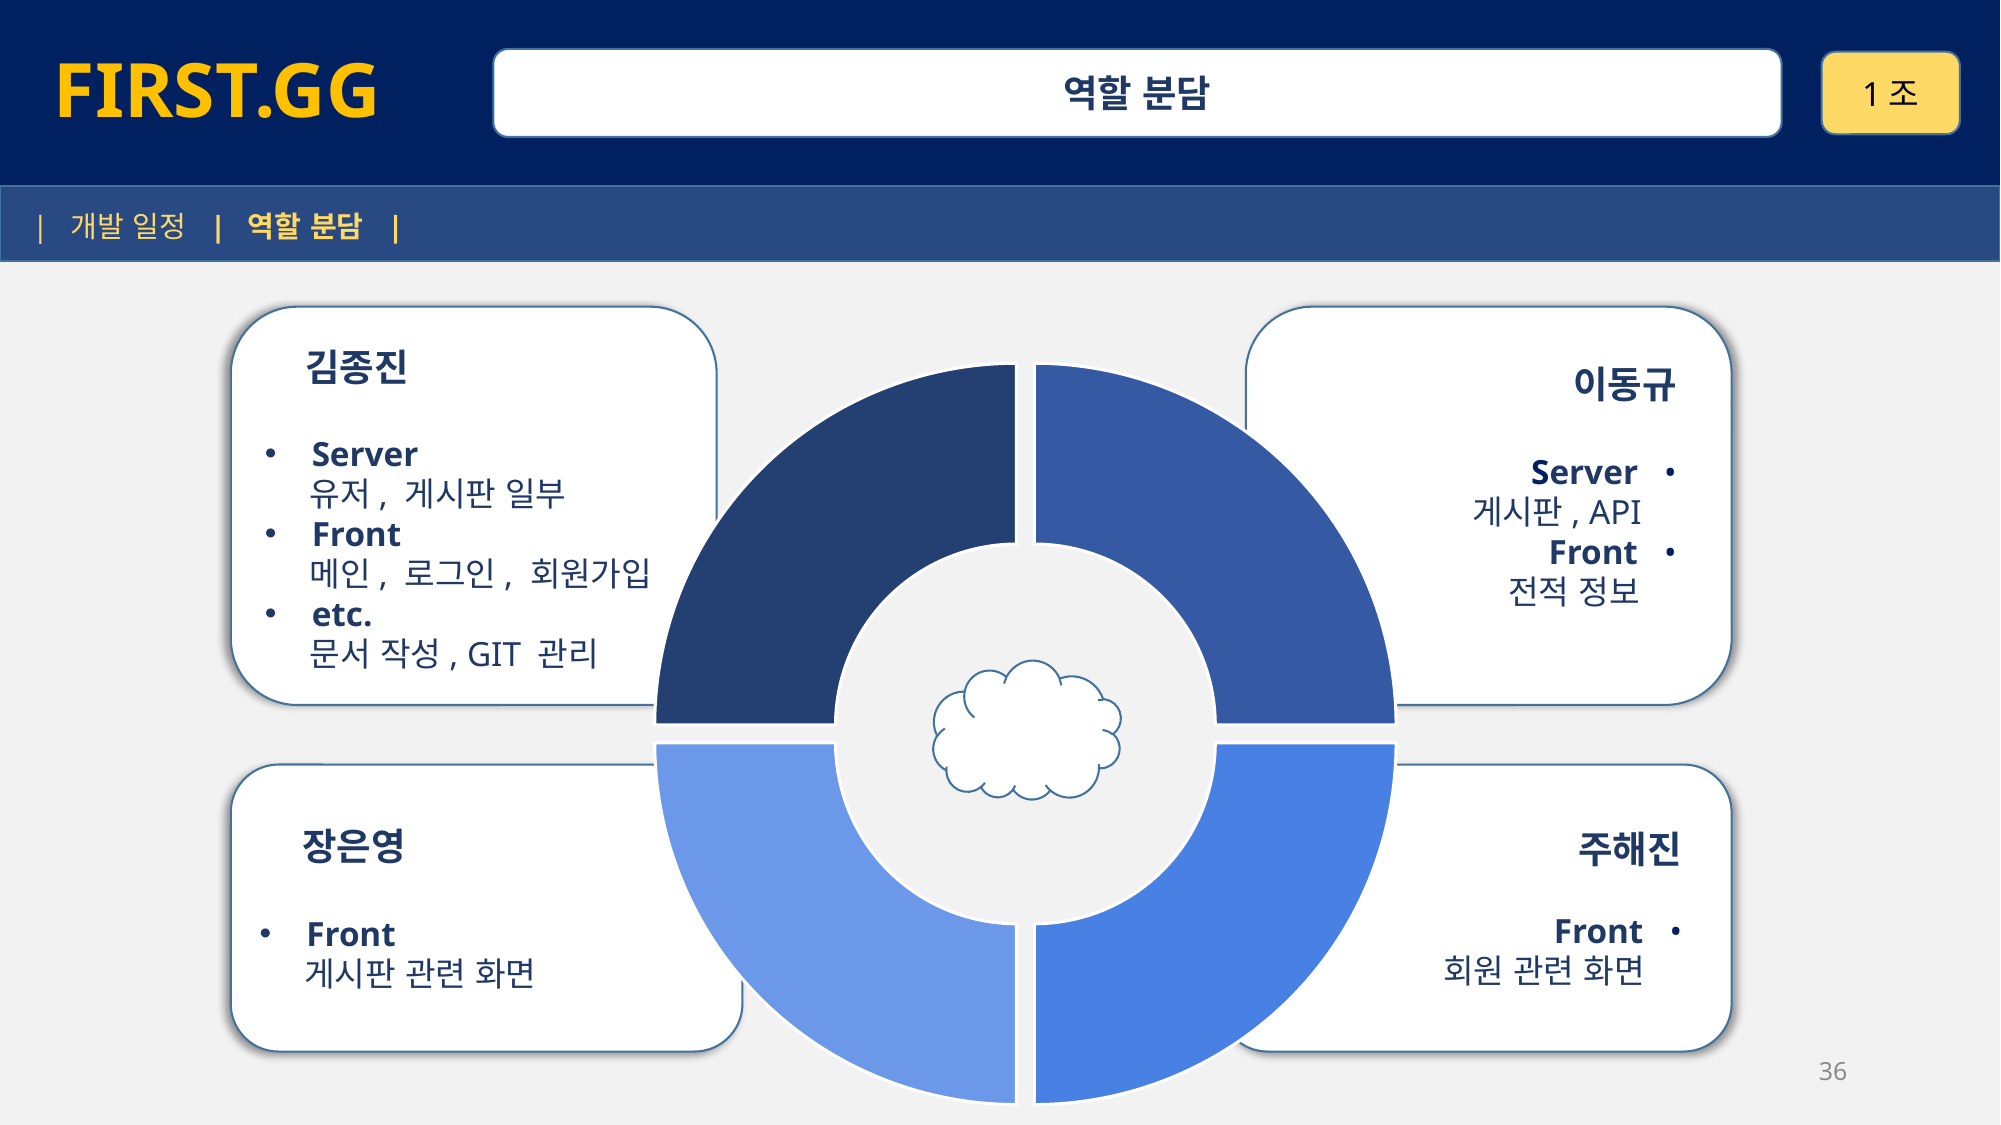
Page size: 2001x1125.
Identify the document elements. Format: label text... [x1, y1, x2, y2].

text_box 이동규 Server • 게시판, API Front • 전적 정보 [1434, 305, 1733, 707]
text_box | 개발 일정 | 역할 분담 | [0, 185, 2000, 262]
text_box 주해진 Front • 회원 관련 화면 [1434, 763, 1733, 1042]
text_box FIRST.GG [0, 0, 2000, 185]
text_box 김종진 Server 유저, 게시판 일부 Front 메인, 로그인, 회원가입 etc. 문서 작성, GIT 관리 [229, 305, 580, 707]
text_box 역할 분담 [492, 47, 1783, 138]
text_box 1조 [1820, 50, 1961, 136]
slide_number 36 [1434, 1042, 1863, 1103]
text_box 장은영 Front 게시판 관련 화면 [229, 763, 580, 1053]
chart [580, 265, 1434, 1125]
